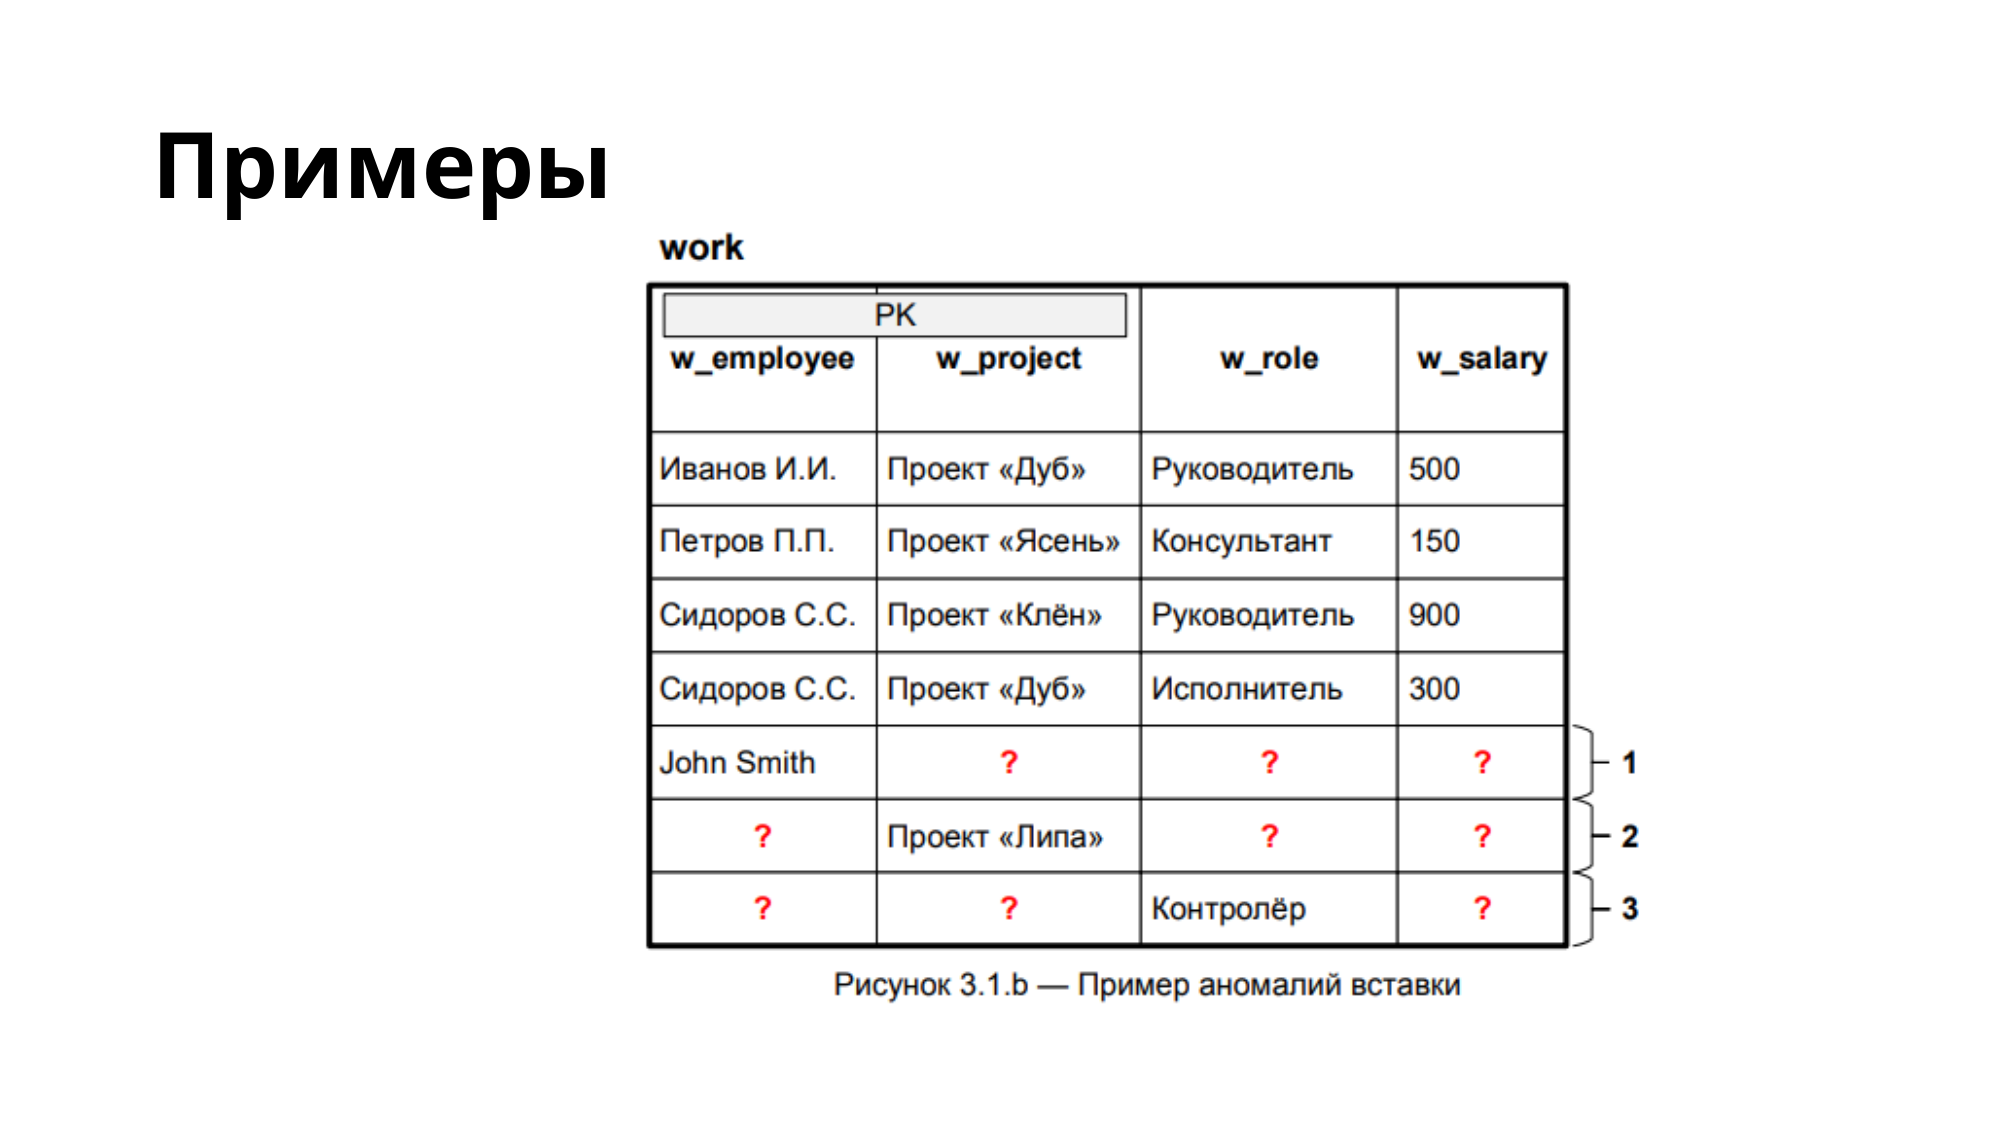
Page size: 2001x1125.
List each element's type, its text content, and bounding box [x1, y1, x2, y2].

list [604, 225, 1672, 1015]
title Примеры [137, 59, 1863, 278]
